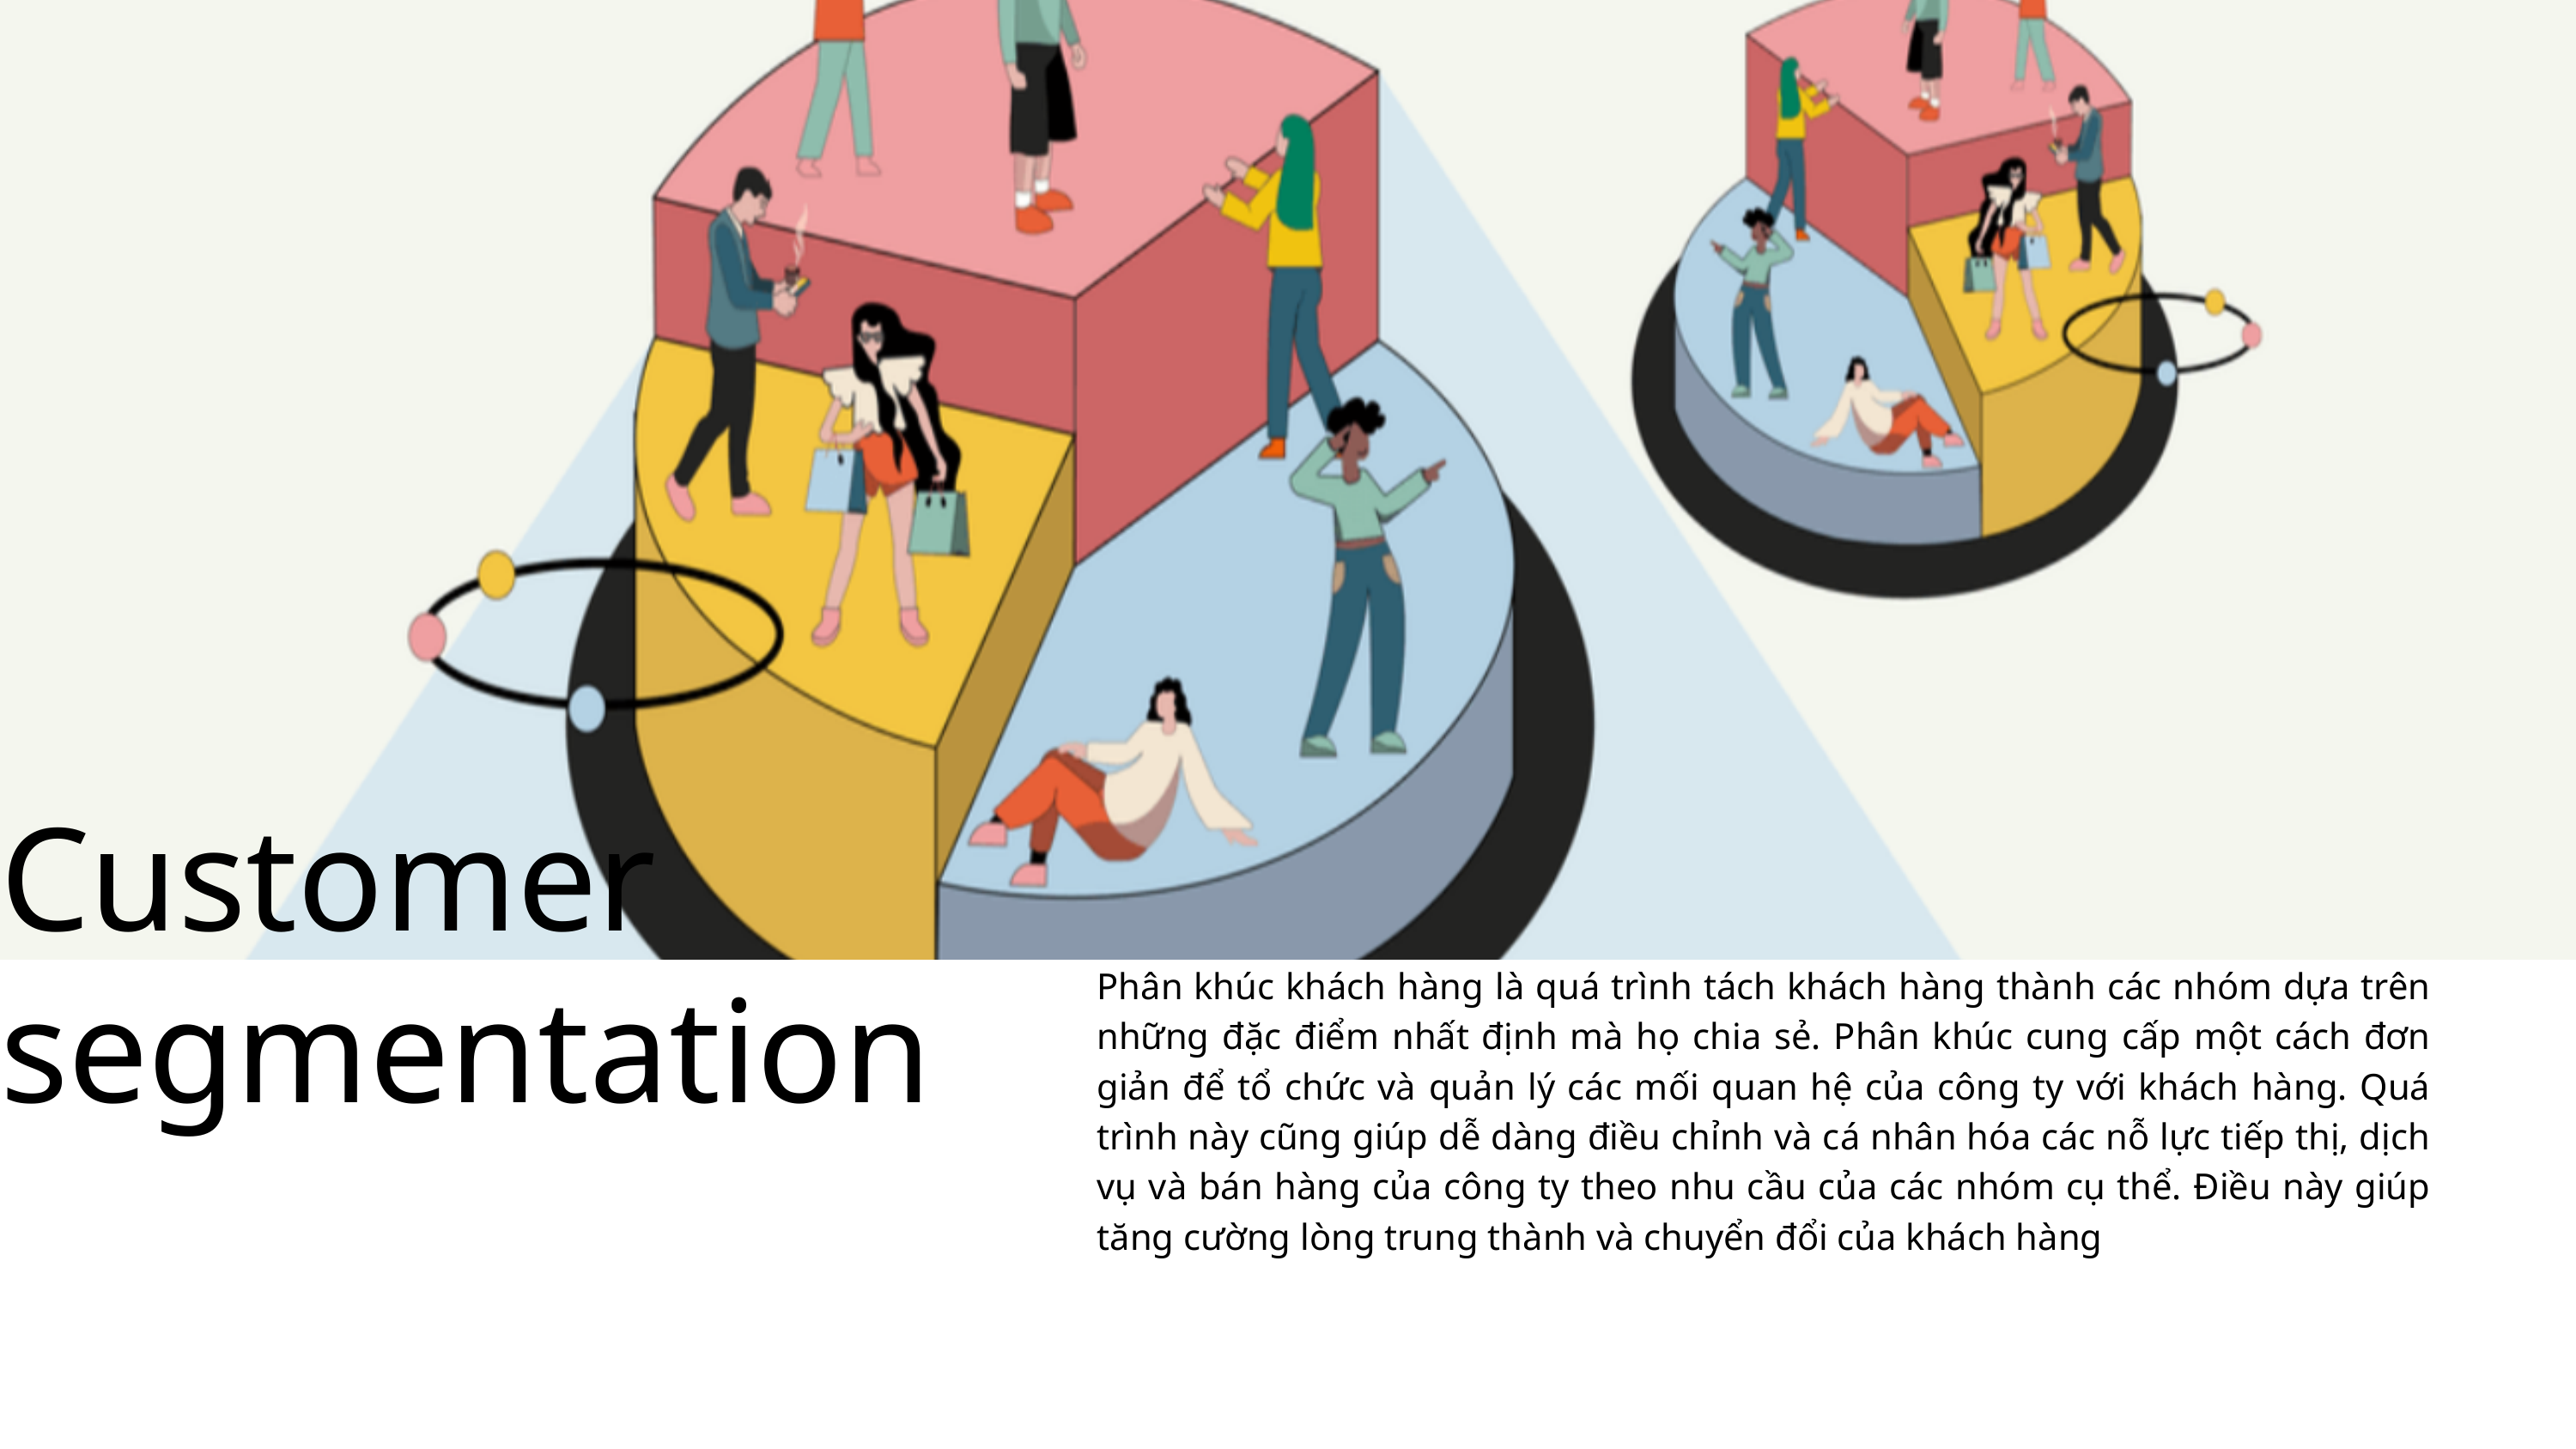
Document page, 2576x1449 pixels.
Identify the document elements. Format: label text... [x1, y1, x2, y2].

text_box Customer segmentation [0, 969, 1097, 1131]
picture [0, 0, 2576, 960]
text_box Phân khúc khách hàng là quá trình tách khách hàng thành các nhóm dựa trên những đặc điểm nhất định mà họ chia sẻ. Phân khúc cung cấp một cách đơn giản để tổ chức và quản lý các mối quan hệ của công ty với khách hàng. Quá trình này cũng giúp dễ dàng điều chỉnh và cá nhân hóa các nỗ lực tiếp thị, dịch vụ và bán hàng của công ty theo nhu cầu của các nhóm cụ thể. Điều này giúp tăng cường lòng trung thành và chuyển đổi của khách hàng [1097, 969, 2432, 1307]
